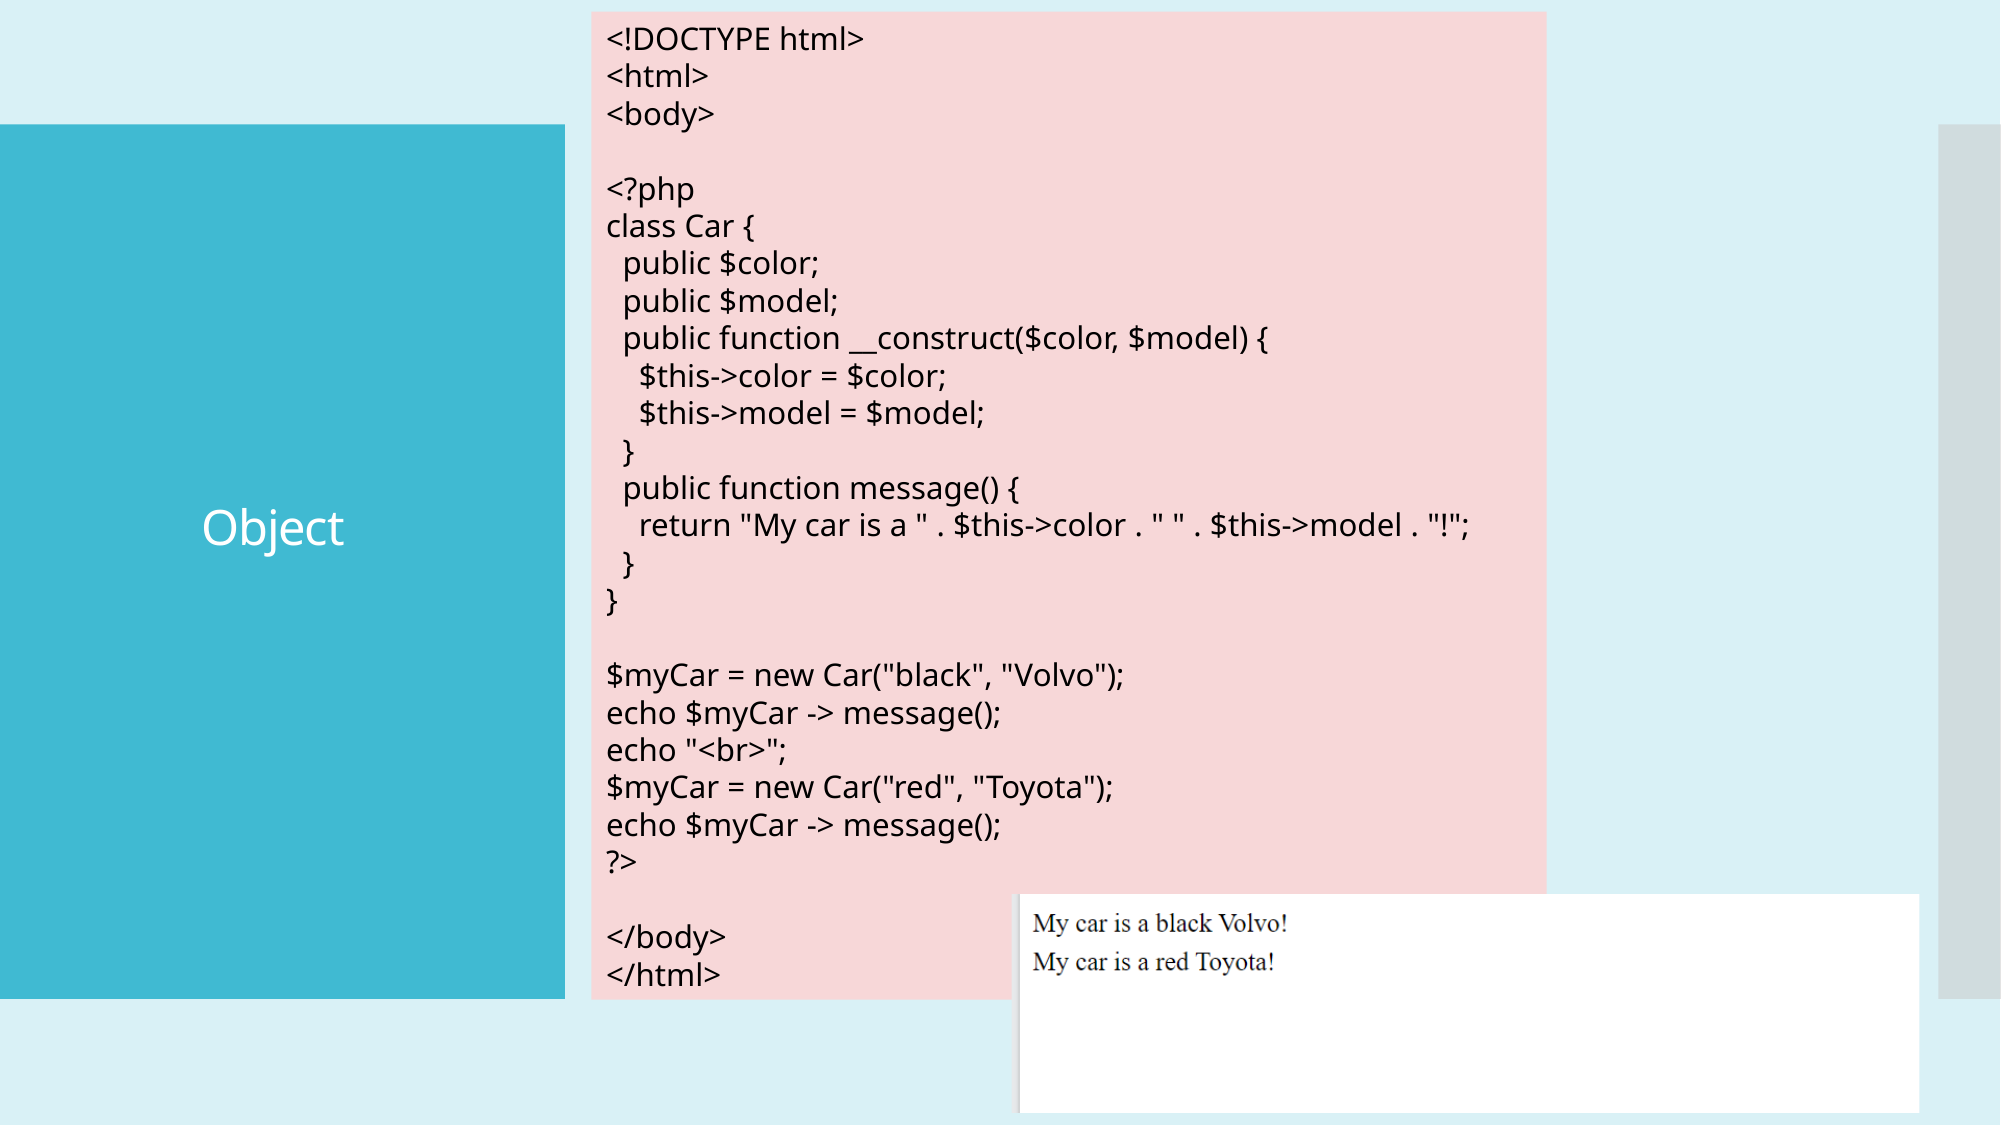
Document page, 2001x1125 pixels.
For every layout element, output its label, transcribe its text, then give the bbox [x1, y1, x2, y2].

title Object [47, 459, 500, 593]
text_box <!DOCTYPE html> <html> <body> <?php class Car { public $color; public $model; public function __construct($color, $model) { $this->color = $color; $this->model = $model; } public function message() { return "My car is a " . $this->color . " " . $this->model . "!"; } } $myCar = new Car("black", "Volvo"); echo $myCar -> message(); echo "<br>"; $myCar = new Car("red", "Toyota"); echo $myCar -> message(); ?> </body> </html> [591, 11, 1547, 1000]
picture [1011, 894, 1920, 1113]
